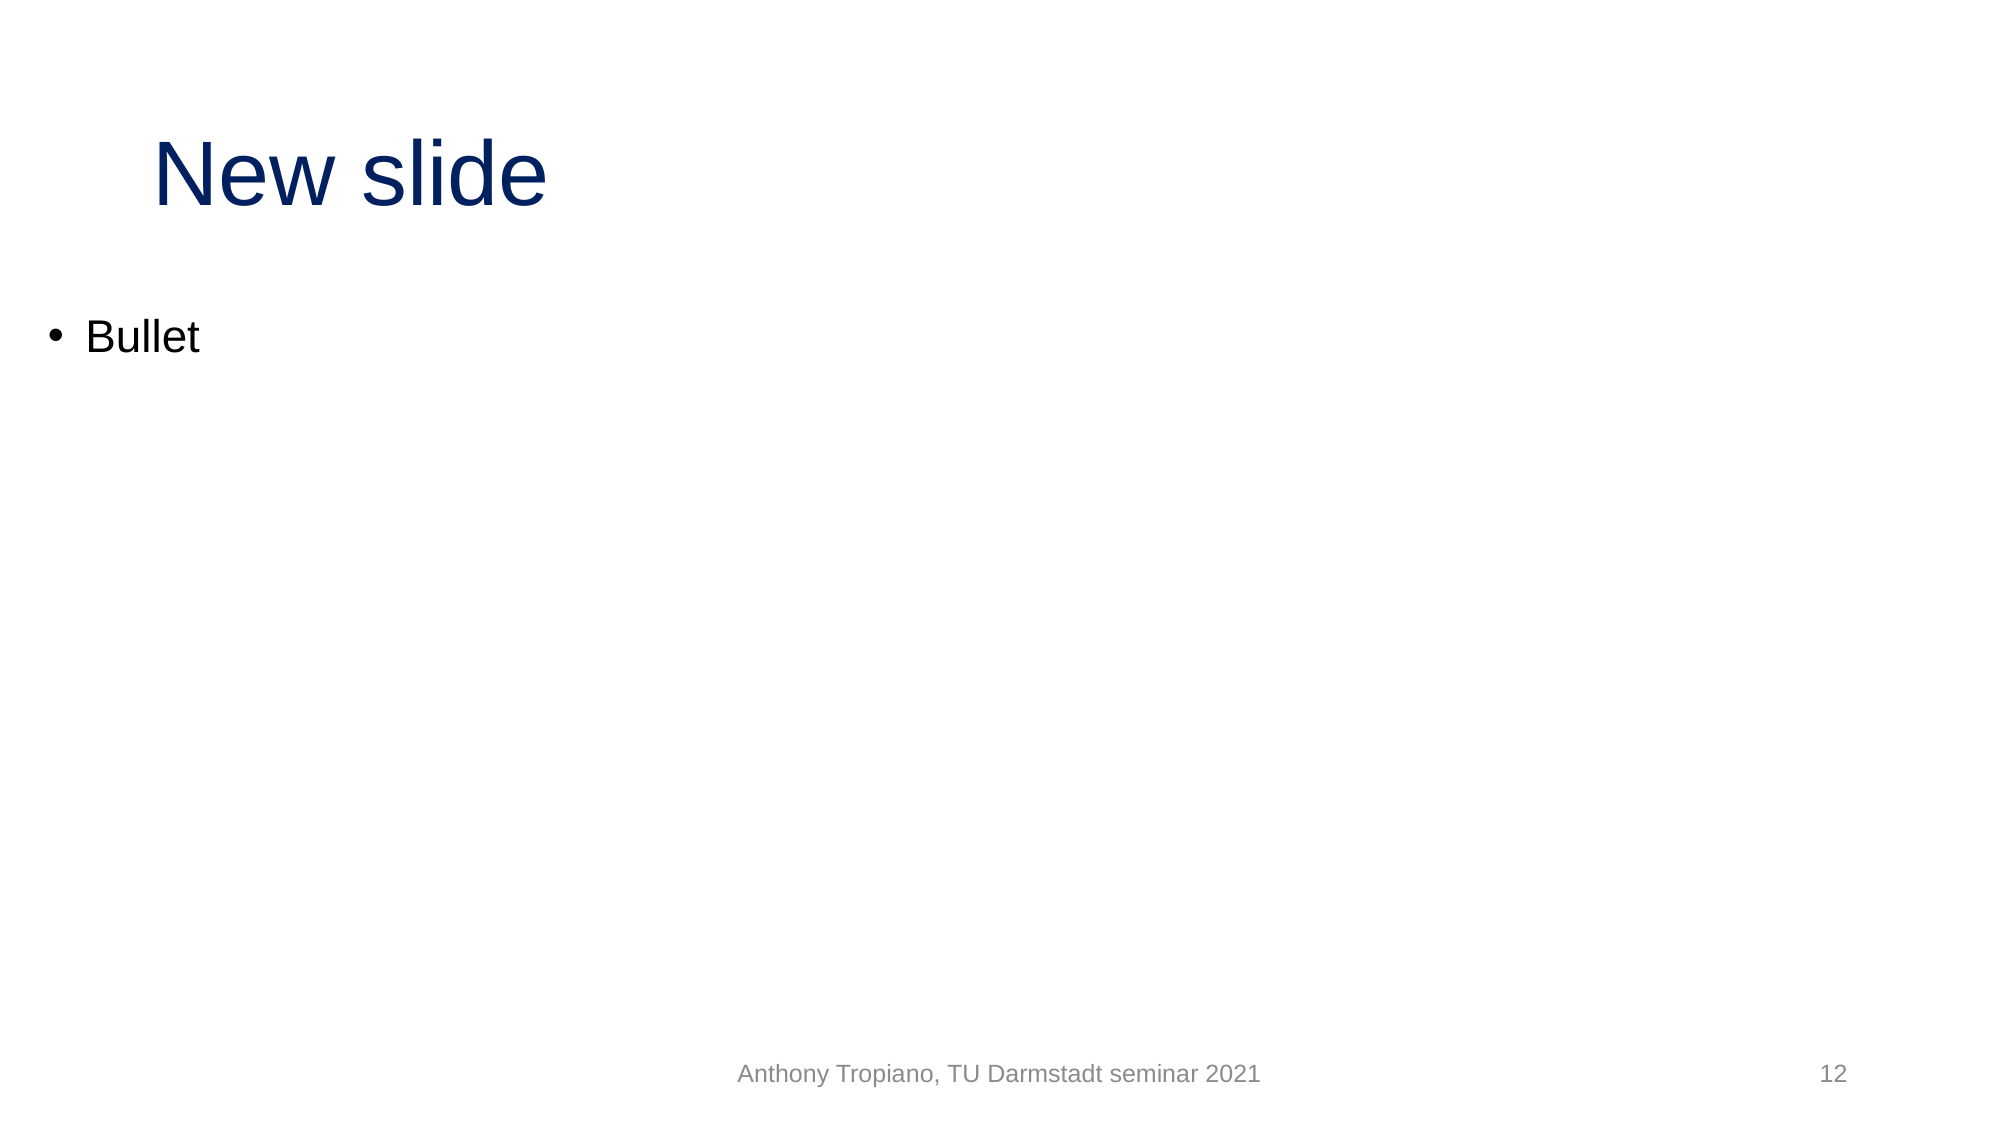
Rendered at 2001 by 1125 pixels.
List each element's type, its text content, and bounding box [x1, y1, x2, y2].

slide_number 12 [1412, 1042, 1863, 1103]
list Bullet [33, 299, 1968, 1014]
footer Anthony Tropiano, TU Darmstadt seminar 2021 [662, 1042, 1338, 1103]
title New slide [137, 59, 1863, 278]
